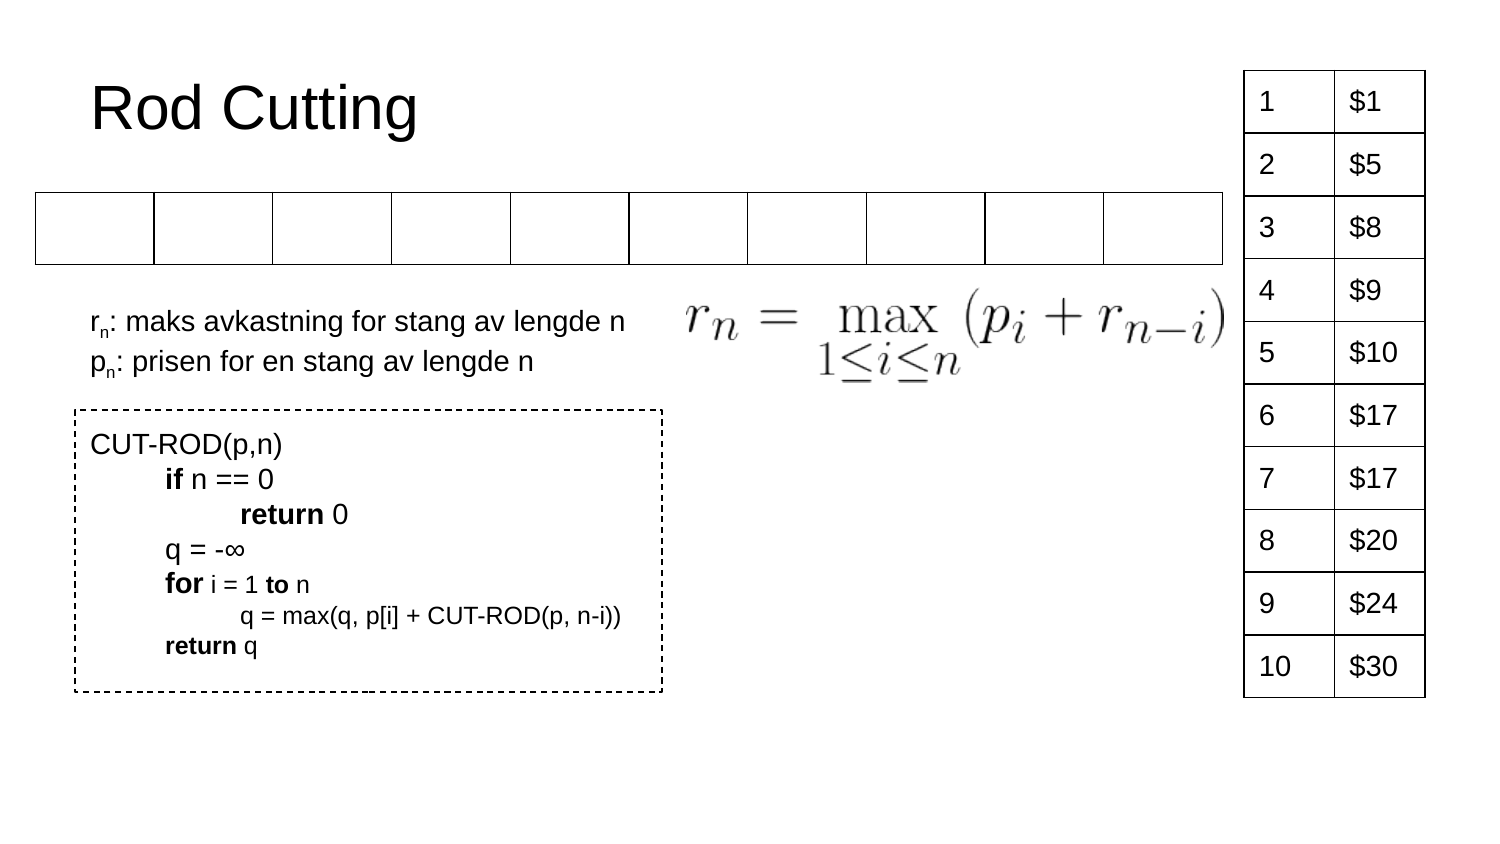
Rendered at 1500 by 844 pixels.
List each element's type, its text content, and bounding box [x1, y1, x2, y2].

table_header [392, 193, 510, 264]
table_cell $17 [1335, 447, 1424, 509]
table_header [986, 193, 1103, 264]
table_cell $10 [1335, 322, 1424, 383]
table_cell 3 [1245, 197, 1334, 258]
table_cell 10 [1245, 636, 1334, 697]
table_cell $5 [1335, 134, 1424, 195]
picture [686, 286, 1225, 383]
table_cell 8 [1245, 510, 1334, 571]
table_cell $17 [1335, 385, 1424, 446]
text_box CUT-ROD(p,n) if n == 0 return 0 q = -∞ for i = 1 to n q = max(q, p[i] + CUT-ROD(p, n-i)) return q [74, 410, 662, 692]
table_header [155, 193, 272, 264]
table_header [273, 193, 391, 264]
table_cell $20 [1335, 510, 1424, 571]
title Rod Cutting [75, 33, 1425, 175]
table_cell 6 [1245, 385, 1334, 446]
table_cell $9 [1335, 259, 1424, 321]
table_cell 2 [1245, 134, 1334, 195]
table_cell $24 [1335, 573, 1424, 634]
text_box rn: maks avkastning for stang av lengde n pn: prisen for en stang av lengde n [75, 287, 686, 392]
table_cell 5 [1245, 322, 1334, 383]
table_header [630, 193, 747, 264]
table_cell 7 [1245, 447, 1334, 509]
table_cell 9 [1245, 573, 1334, 634]
table_header 1 [1245, 71, 1334, 132]
table_cell $30 [1335, 636, 1424, 697]
table_header [748, 193, 866, 264]
table_header [36, 193, 153, 264]
table_cell $8 [1335, 197, 1424, 258]
table_header [1104, 193, 1222, 264]
table_cell 4 [1245, 259, 1334, 321]
table_header [511, 193, 628, 264]
table_header [867, 193, 984, 264]
table_header $1 [1335, 71, 1424, 132]
